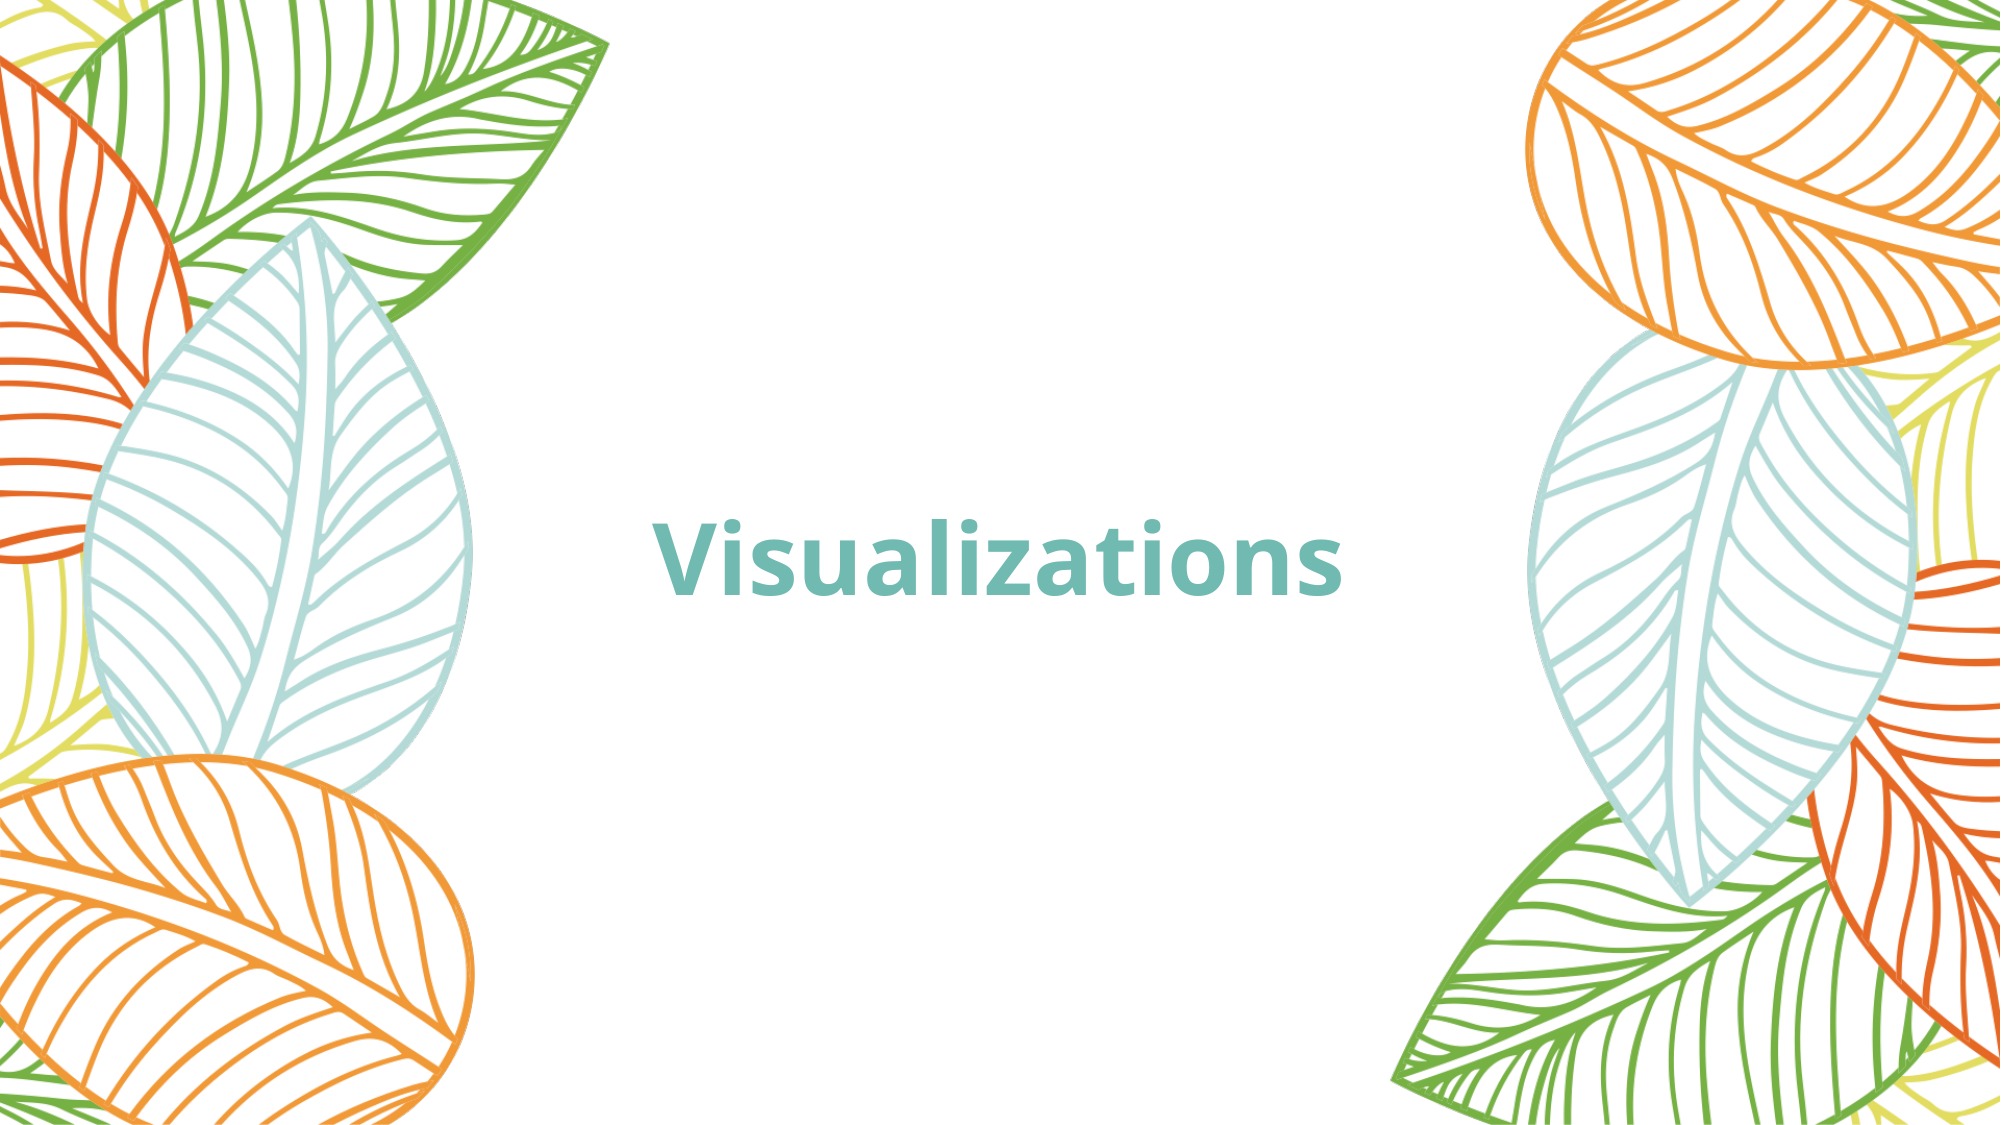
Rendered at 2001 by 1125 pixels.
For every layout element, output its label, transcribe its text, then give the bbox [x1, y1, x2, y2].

picture [0, 0, 2000, 1125]
title Visualizations [423, 378, 1576, 749]
